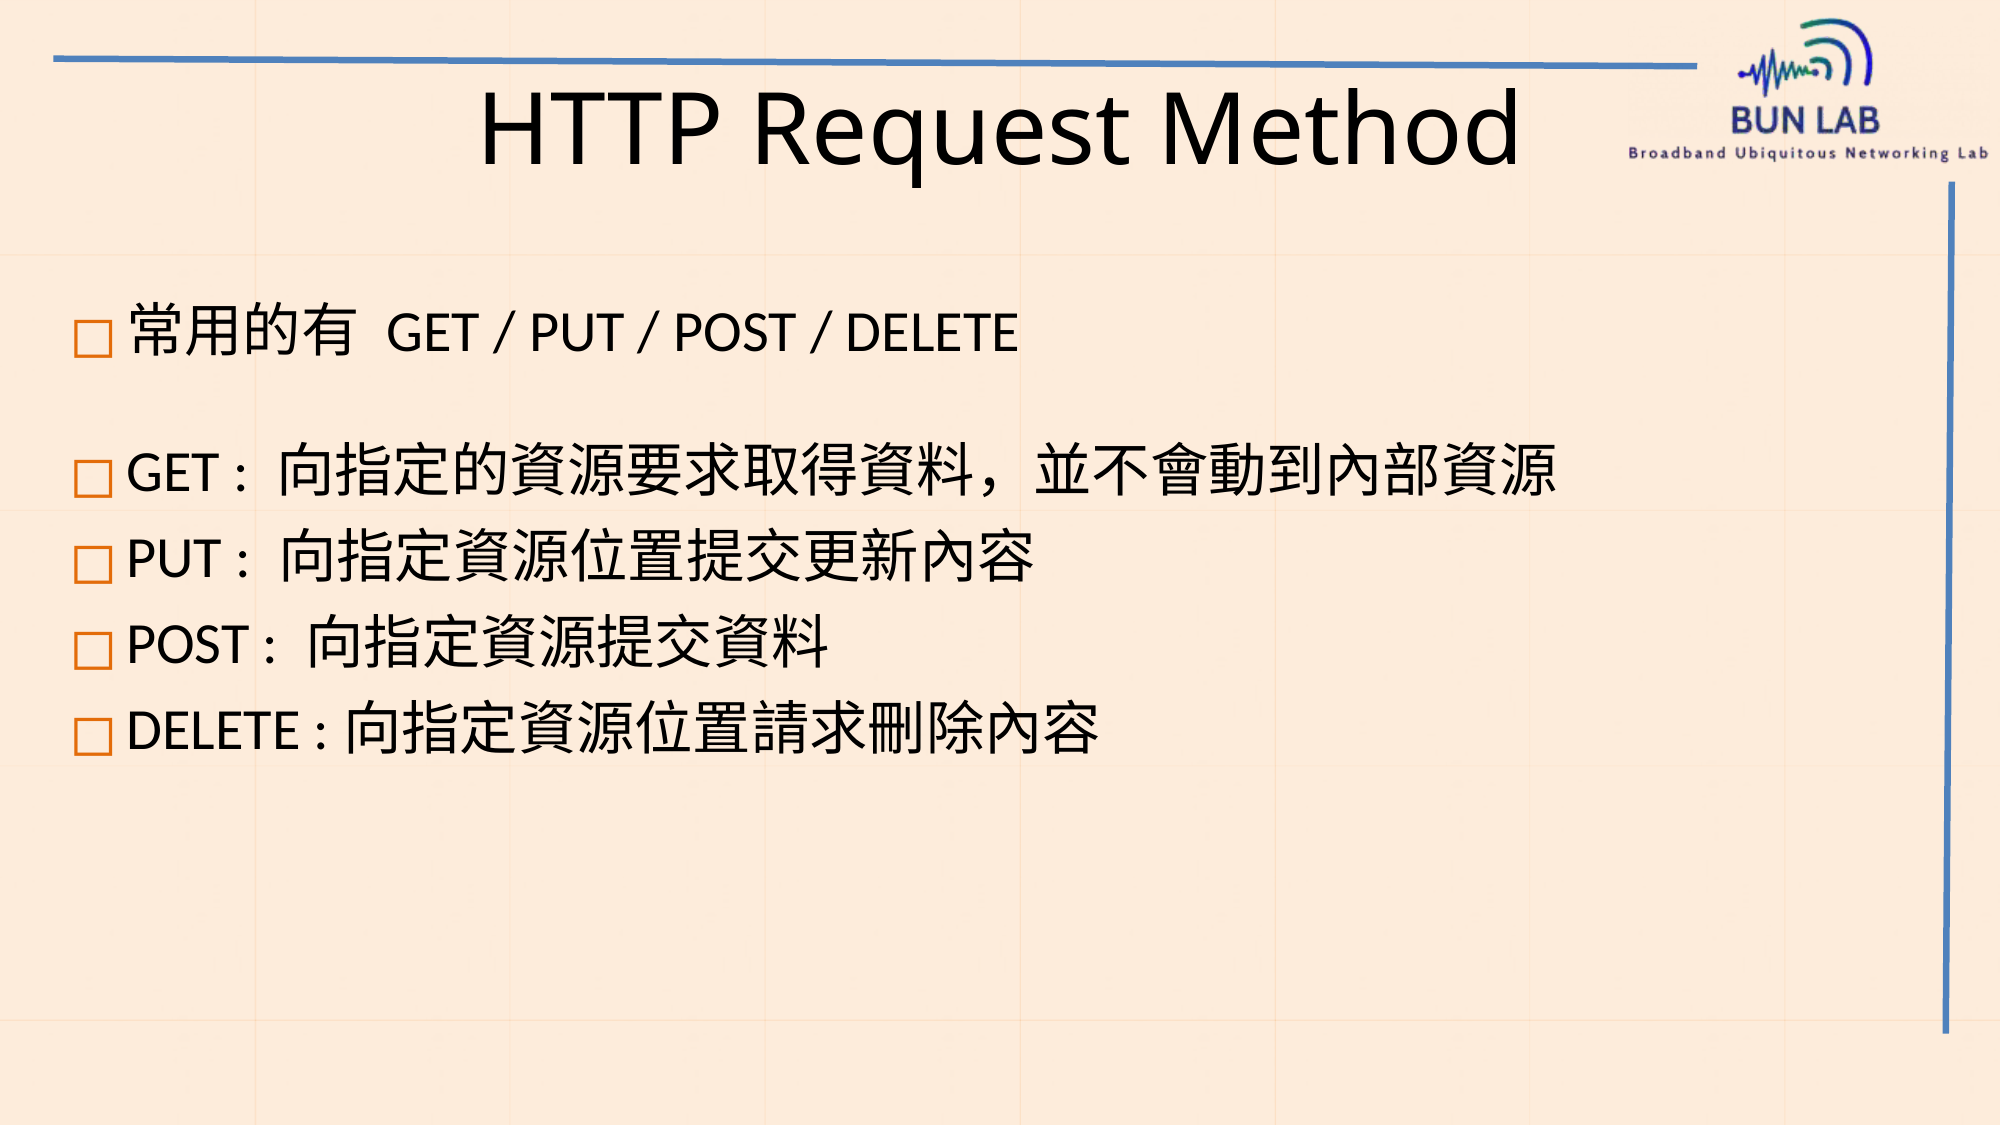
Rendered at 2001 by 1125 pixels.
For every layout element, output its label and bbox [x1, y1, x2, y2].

text_box [0, 0, 2000, 1125]
